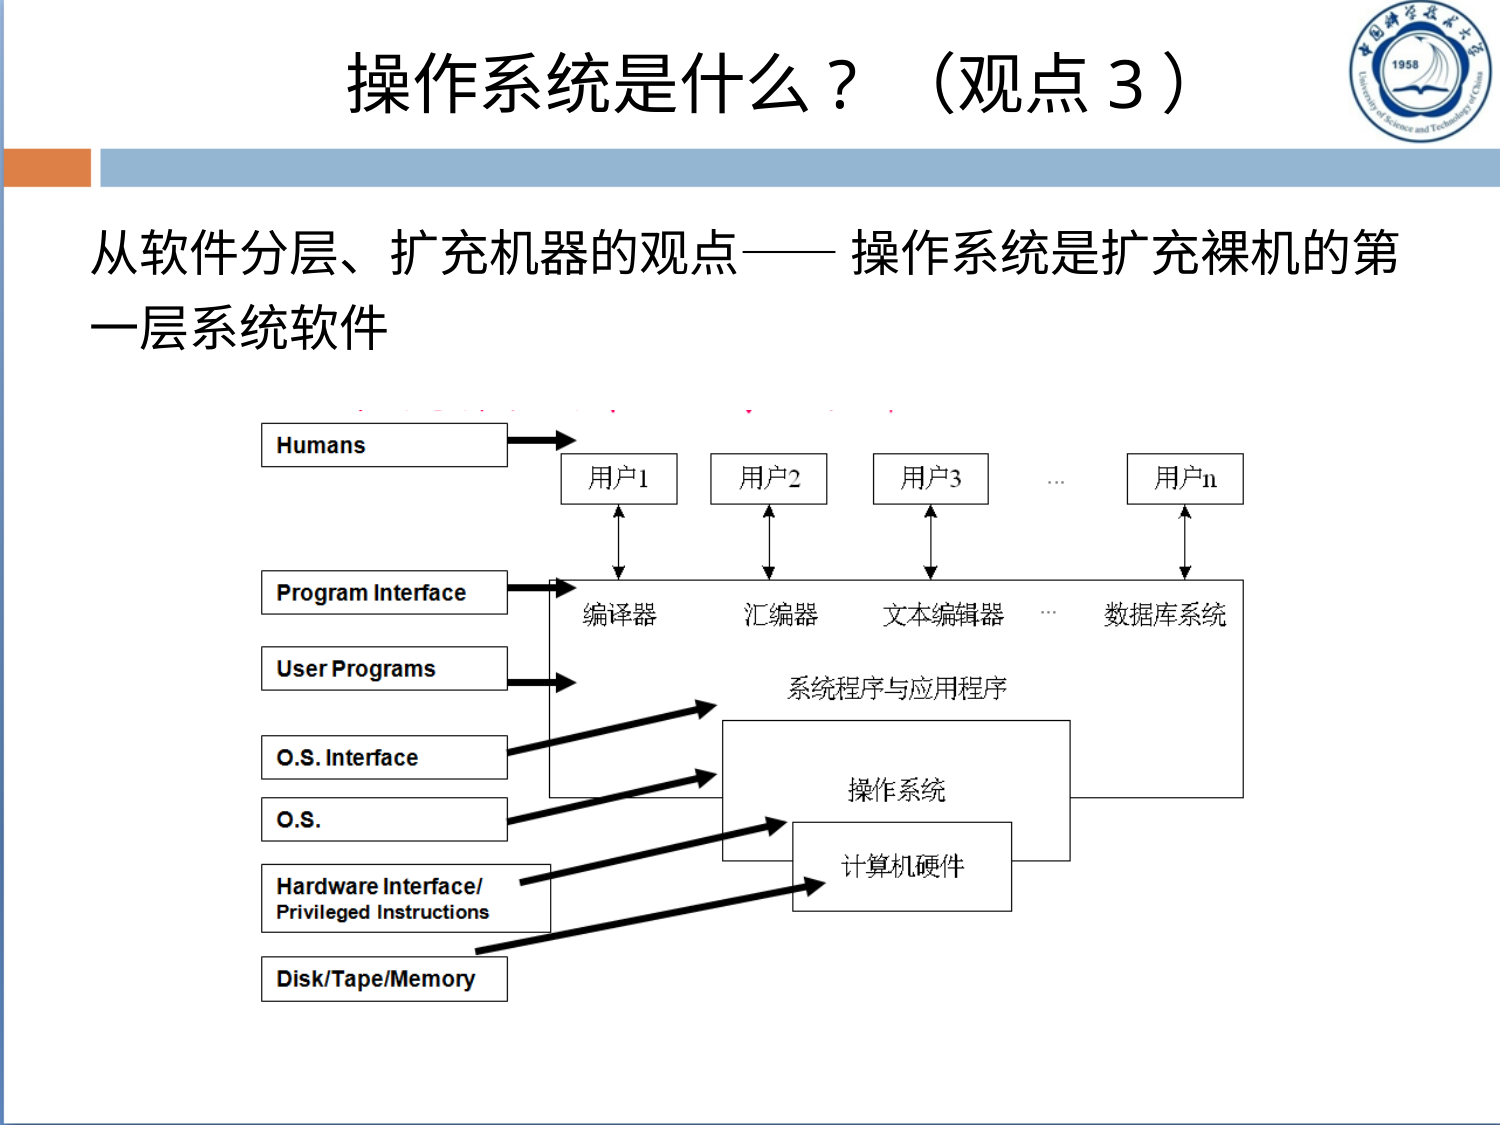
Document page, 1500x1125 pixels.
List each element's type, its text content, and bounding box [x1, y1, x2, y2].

picture [0, 0, 1500, 1125]
title 操作系统是什么? （观点3） [285, 15, 1289, 127]
list 从软件分层、扩充机器的观点―― 操作系统是扩充裸机的第一层系统软件 [74, 199, 1442, 1009]
